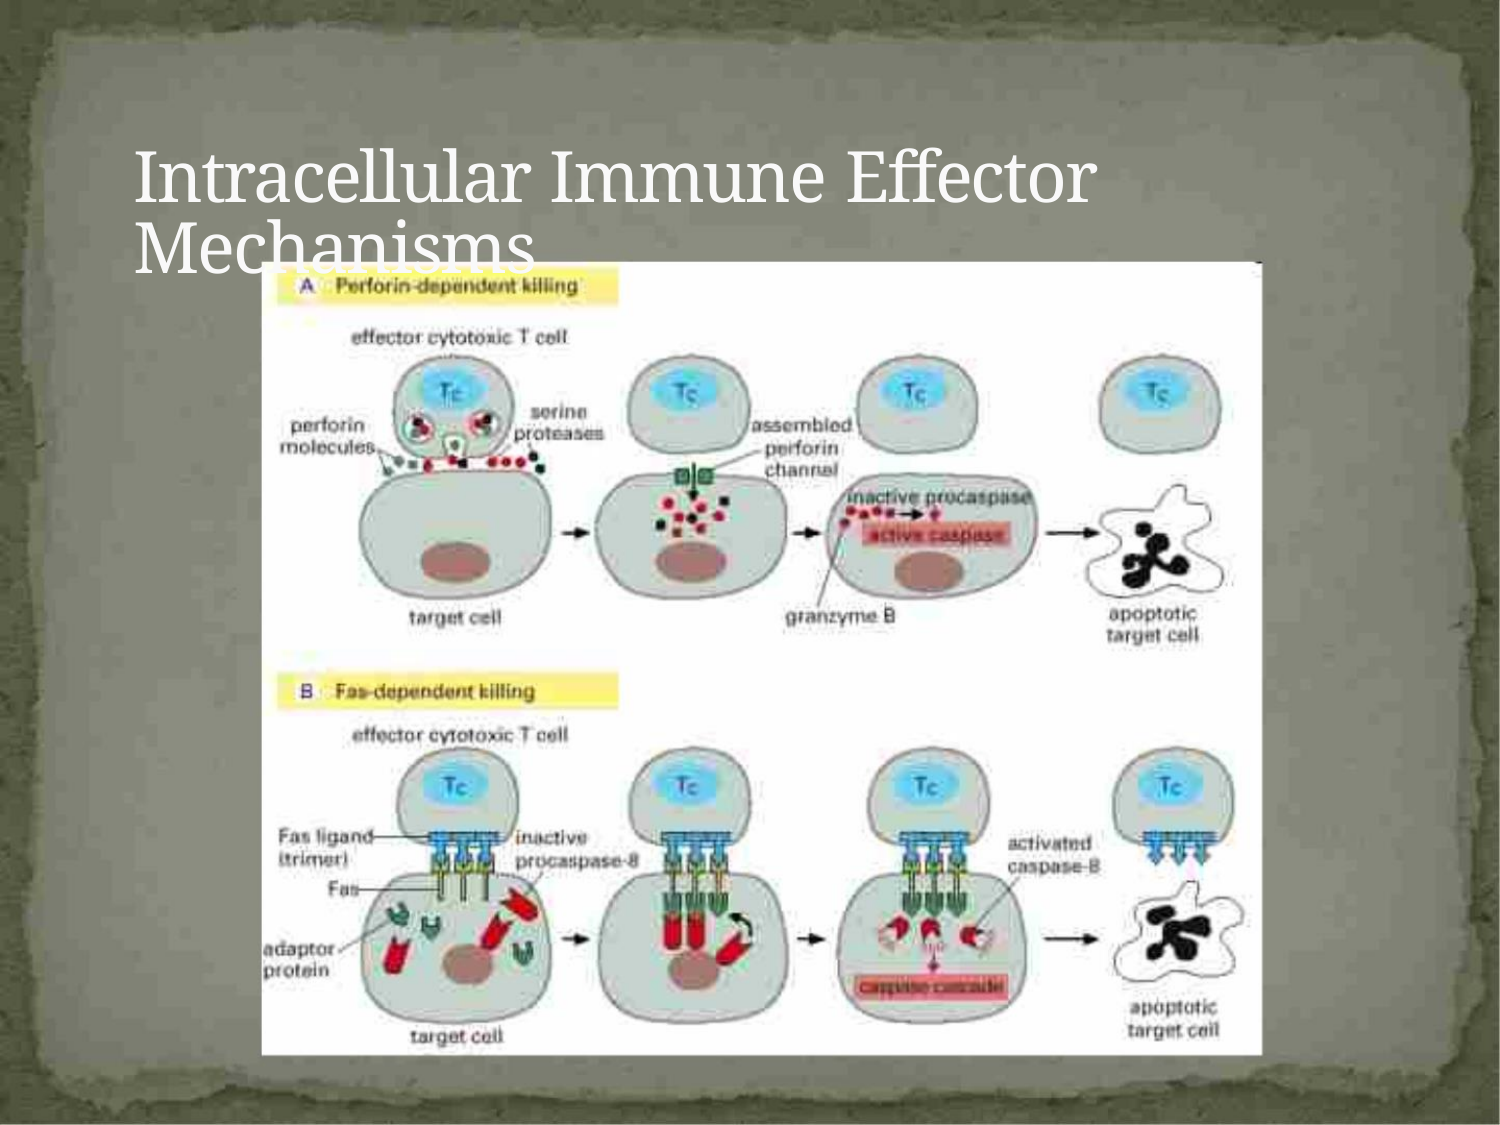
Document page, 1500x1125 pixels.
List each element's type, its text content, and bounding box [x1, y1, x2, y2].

text_box [0, 0, 1500, 1125]
text_box Intracellular Immune Effector Mechanisms [133, 145, 1428, 288]
